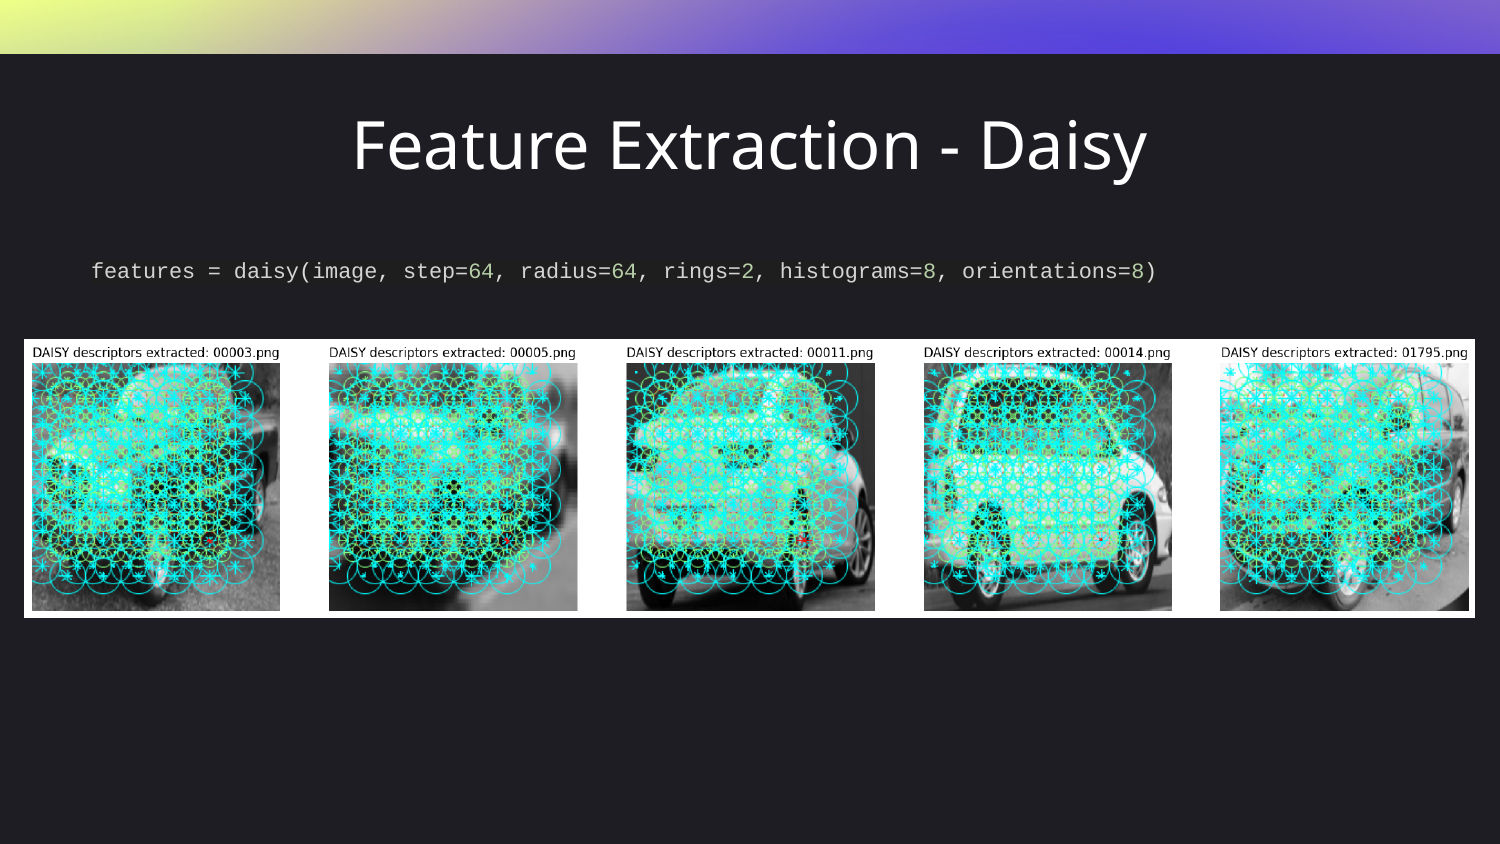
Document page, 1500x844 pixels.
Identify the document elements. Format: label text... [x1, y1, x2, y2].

picture [0, 0, 1500, 54]
picture [24, 339, 1476, 619]
title Feature Extraction - Daisy [118, 87, 1382, 167]
text_box features = daisy(image, step=64, radius=64, rings=2, histograms=8, orientations=8) [76, 232, 1409, 298]
